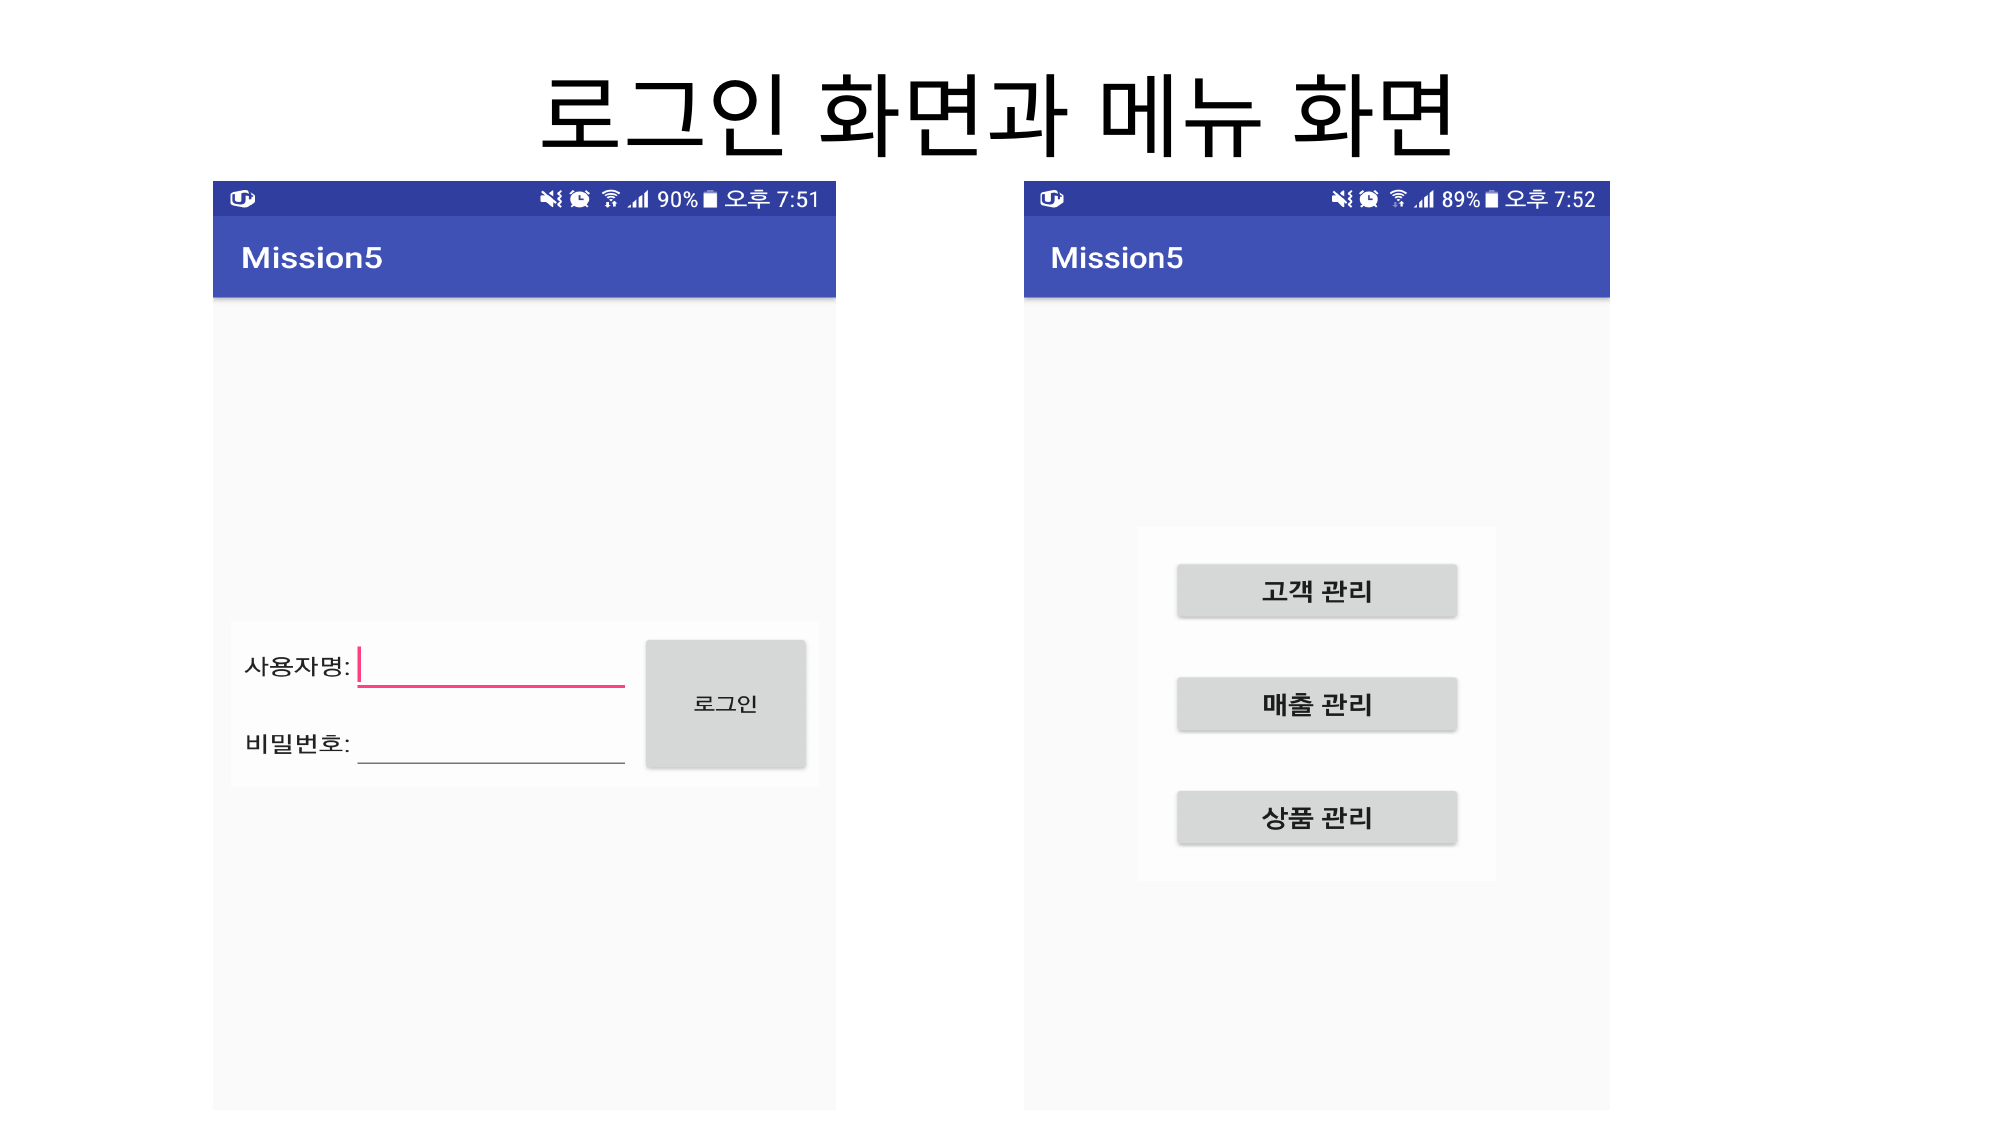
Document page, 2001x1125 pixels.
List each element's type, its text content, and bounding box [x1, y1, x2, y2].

title 로그인 화면과 메뉴 화면 [137, 59, 1863, 182]
picture [1024, 181, 1610, 1110]
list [213, 181, 836, 1110]
